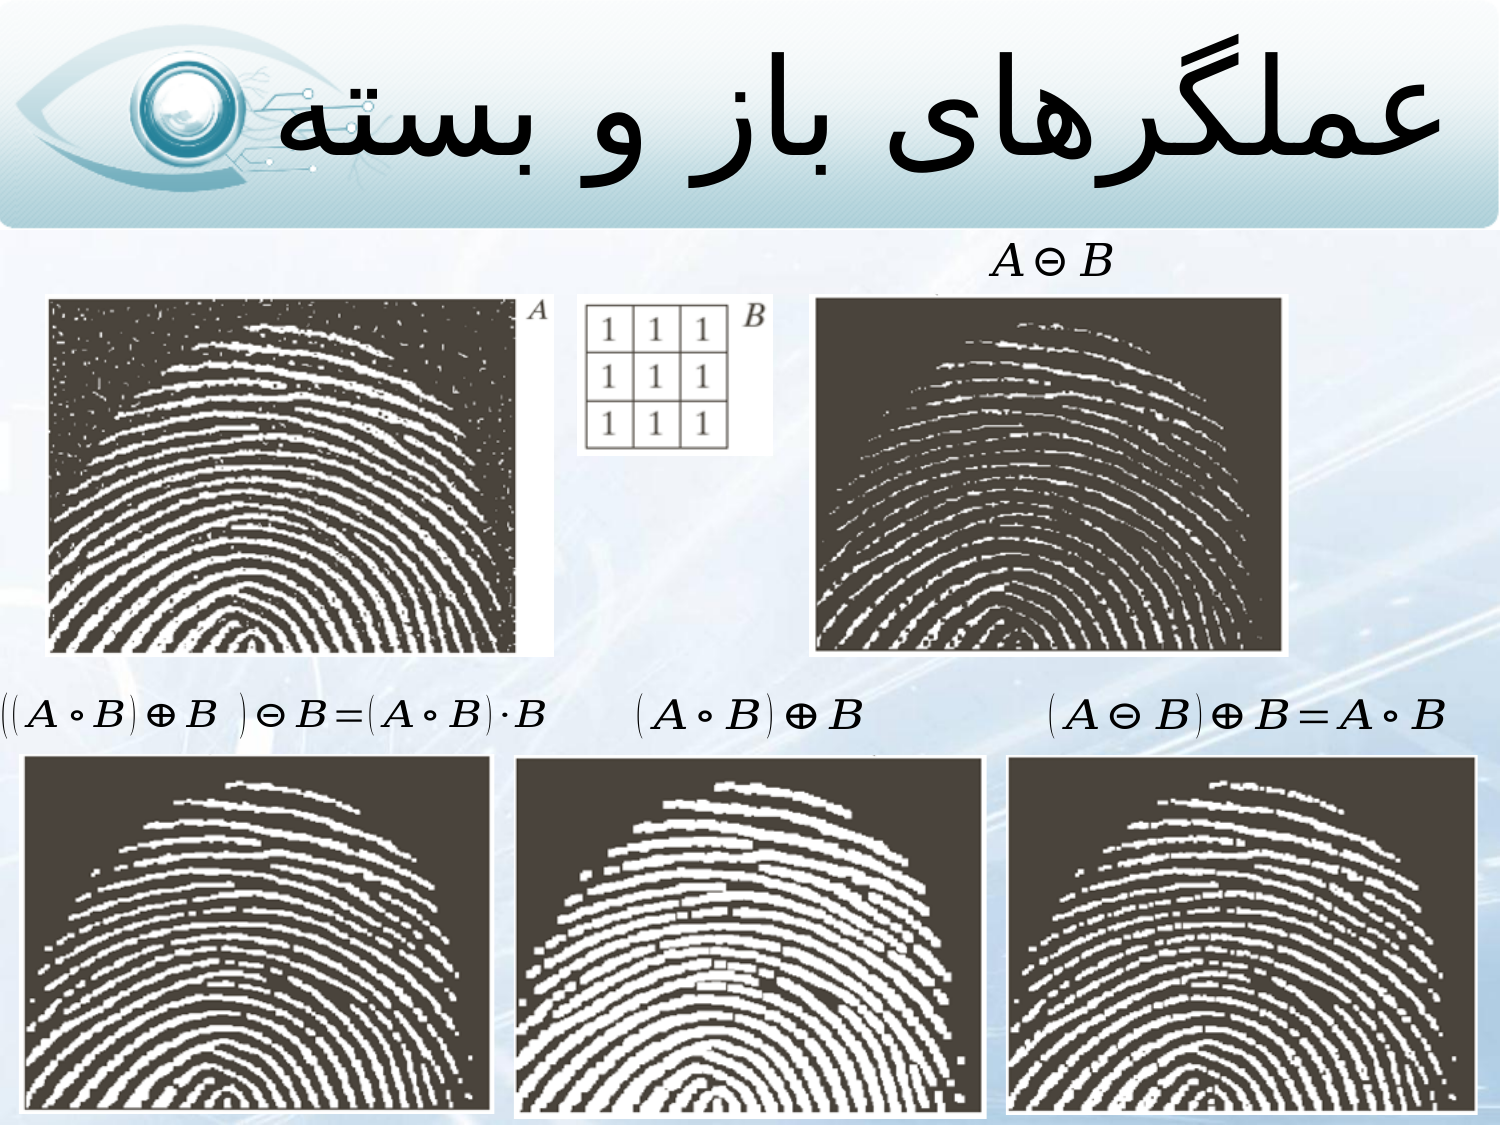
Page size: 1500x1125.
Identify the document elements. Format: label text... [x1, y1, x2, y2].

title عملگرهای باز و بسته [0, 7, 1500, 195]
picture [0, 230, 1500, 1125]
